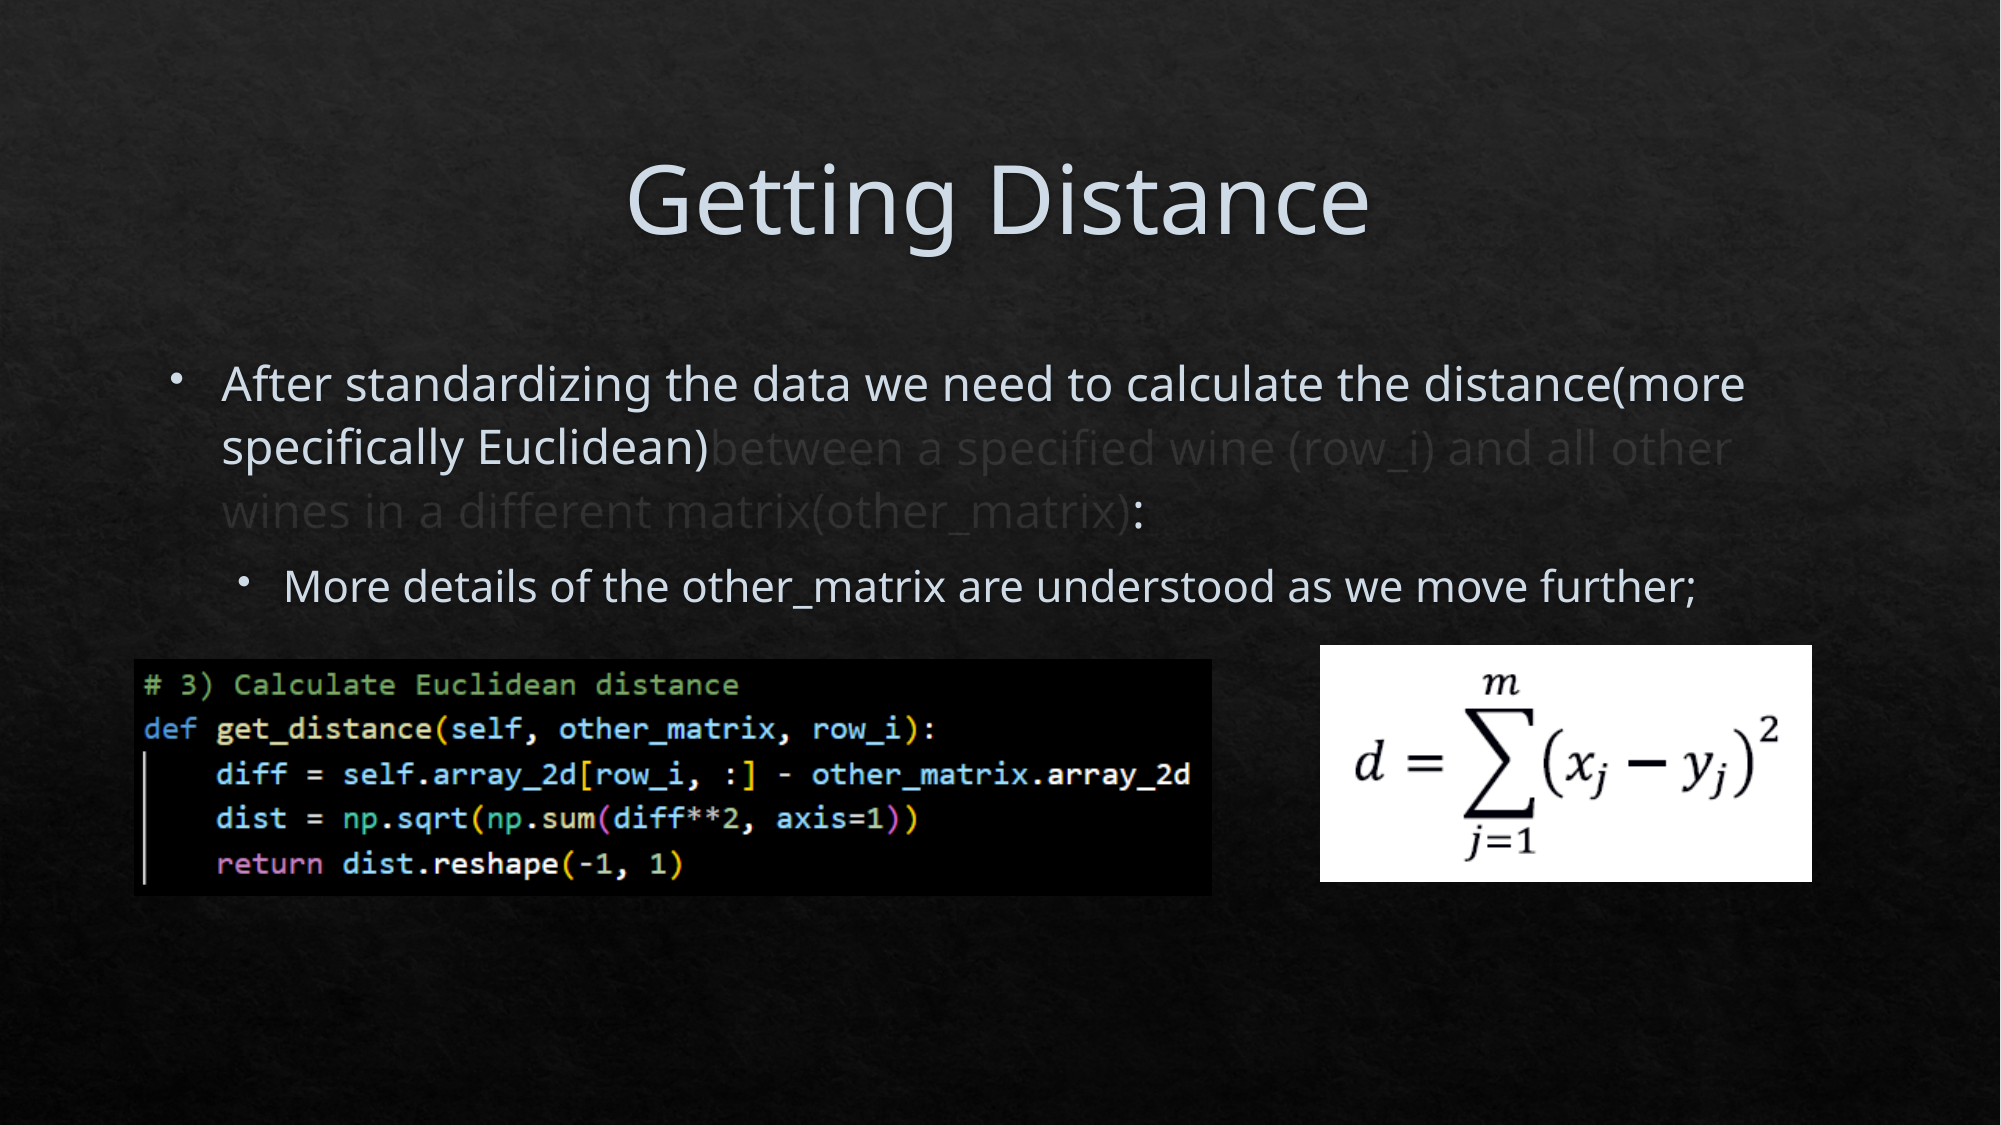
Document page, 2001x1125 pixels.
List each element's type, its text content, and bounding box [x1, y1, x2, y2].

list After standardizing the data we need to calculate the distance(more specifically Euclidean)between a specified wine (row_i) and all other wines in a different matrix(other_matrix): More details of the other_matrix are understood as we move further; [149, 340, 1849, 950]
picture [1320, 644, 1812, 882]
title Getting Distance [149, 99, 1849, 307]
picture [134, 659, 1212, 896]
